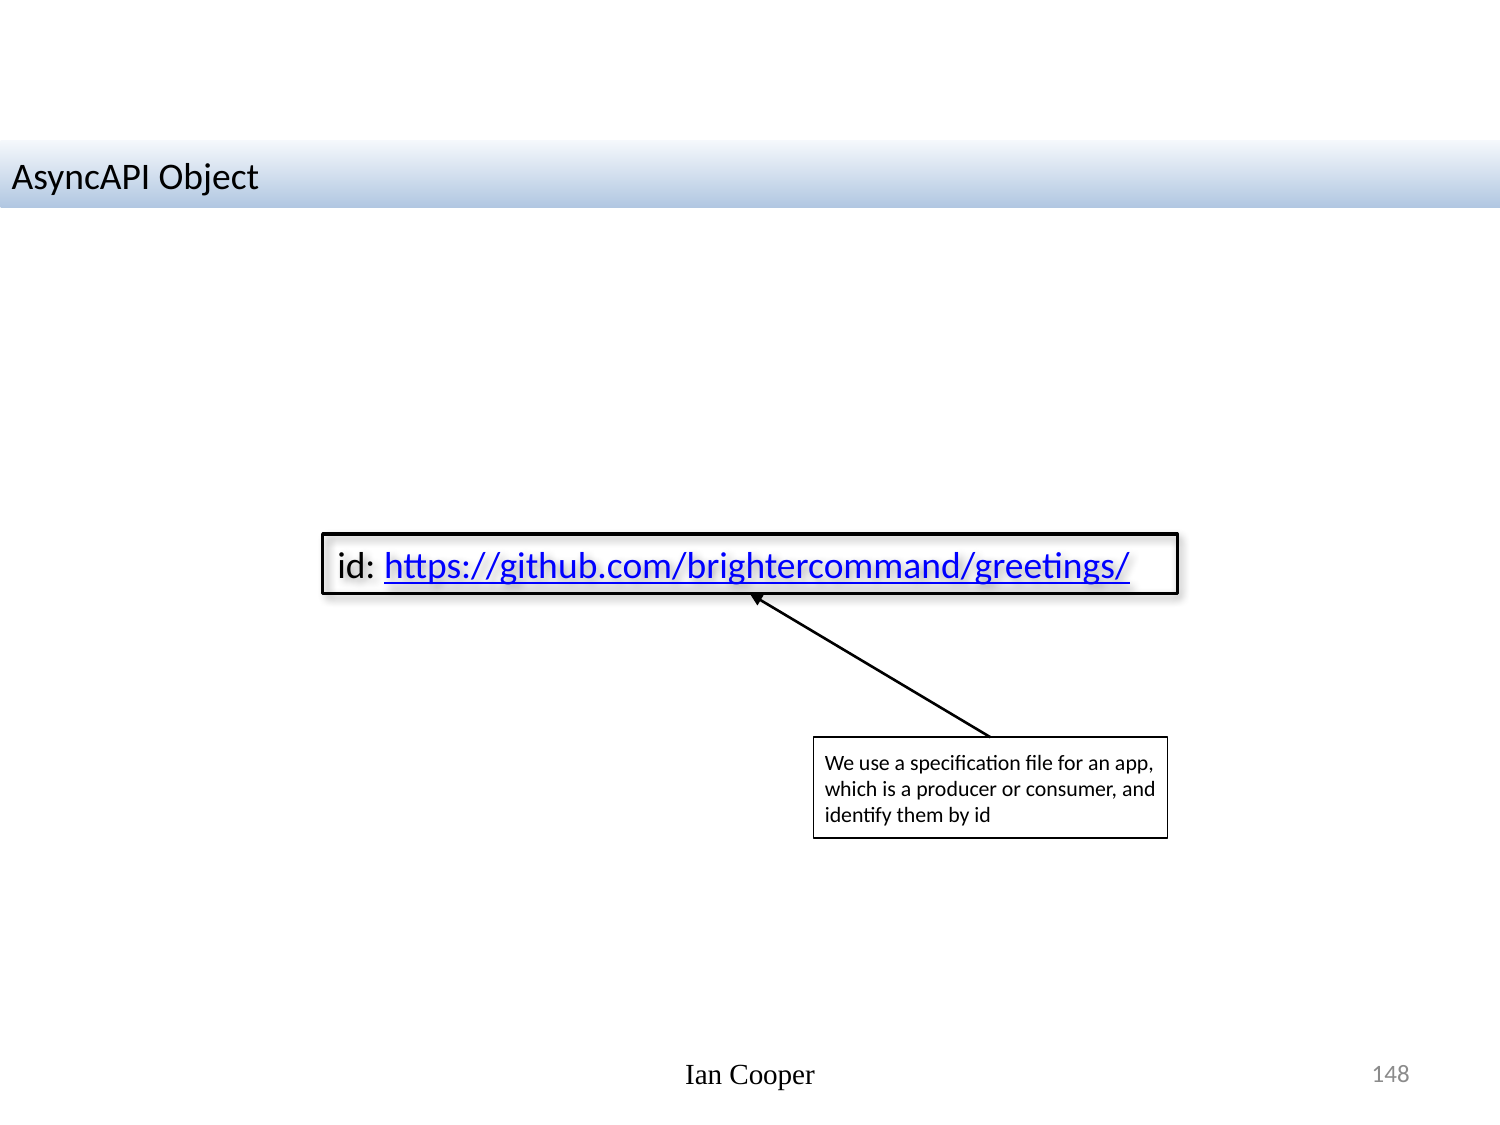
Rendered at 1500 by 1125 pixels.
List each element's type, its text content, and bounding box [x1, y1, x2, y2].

text_box id: https://github.com/brightercommand/greetings/ [322, 534, 1178, 594]
slide_number 148 [1074, 1042, 1425, 1103]
text_box AsyncAPI Object [0, 140, 1500, 208]
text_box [749, 594, 991, 738]
footer Ian Cooper [512, 1042, 988, 1103]
text_box We use a specification file for an app, which is a producer or consumer, and identify them by id [813, 737, 1168, 839]
